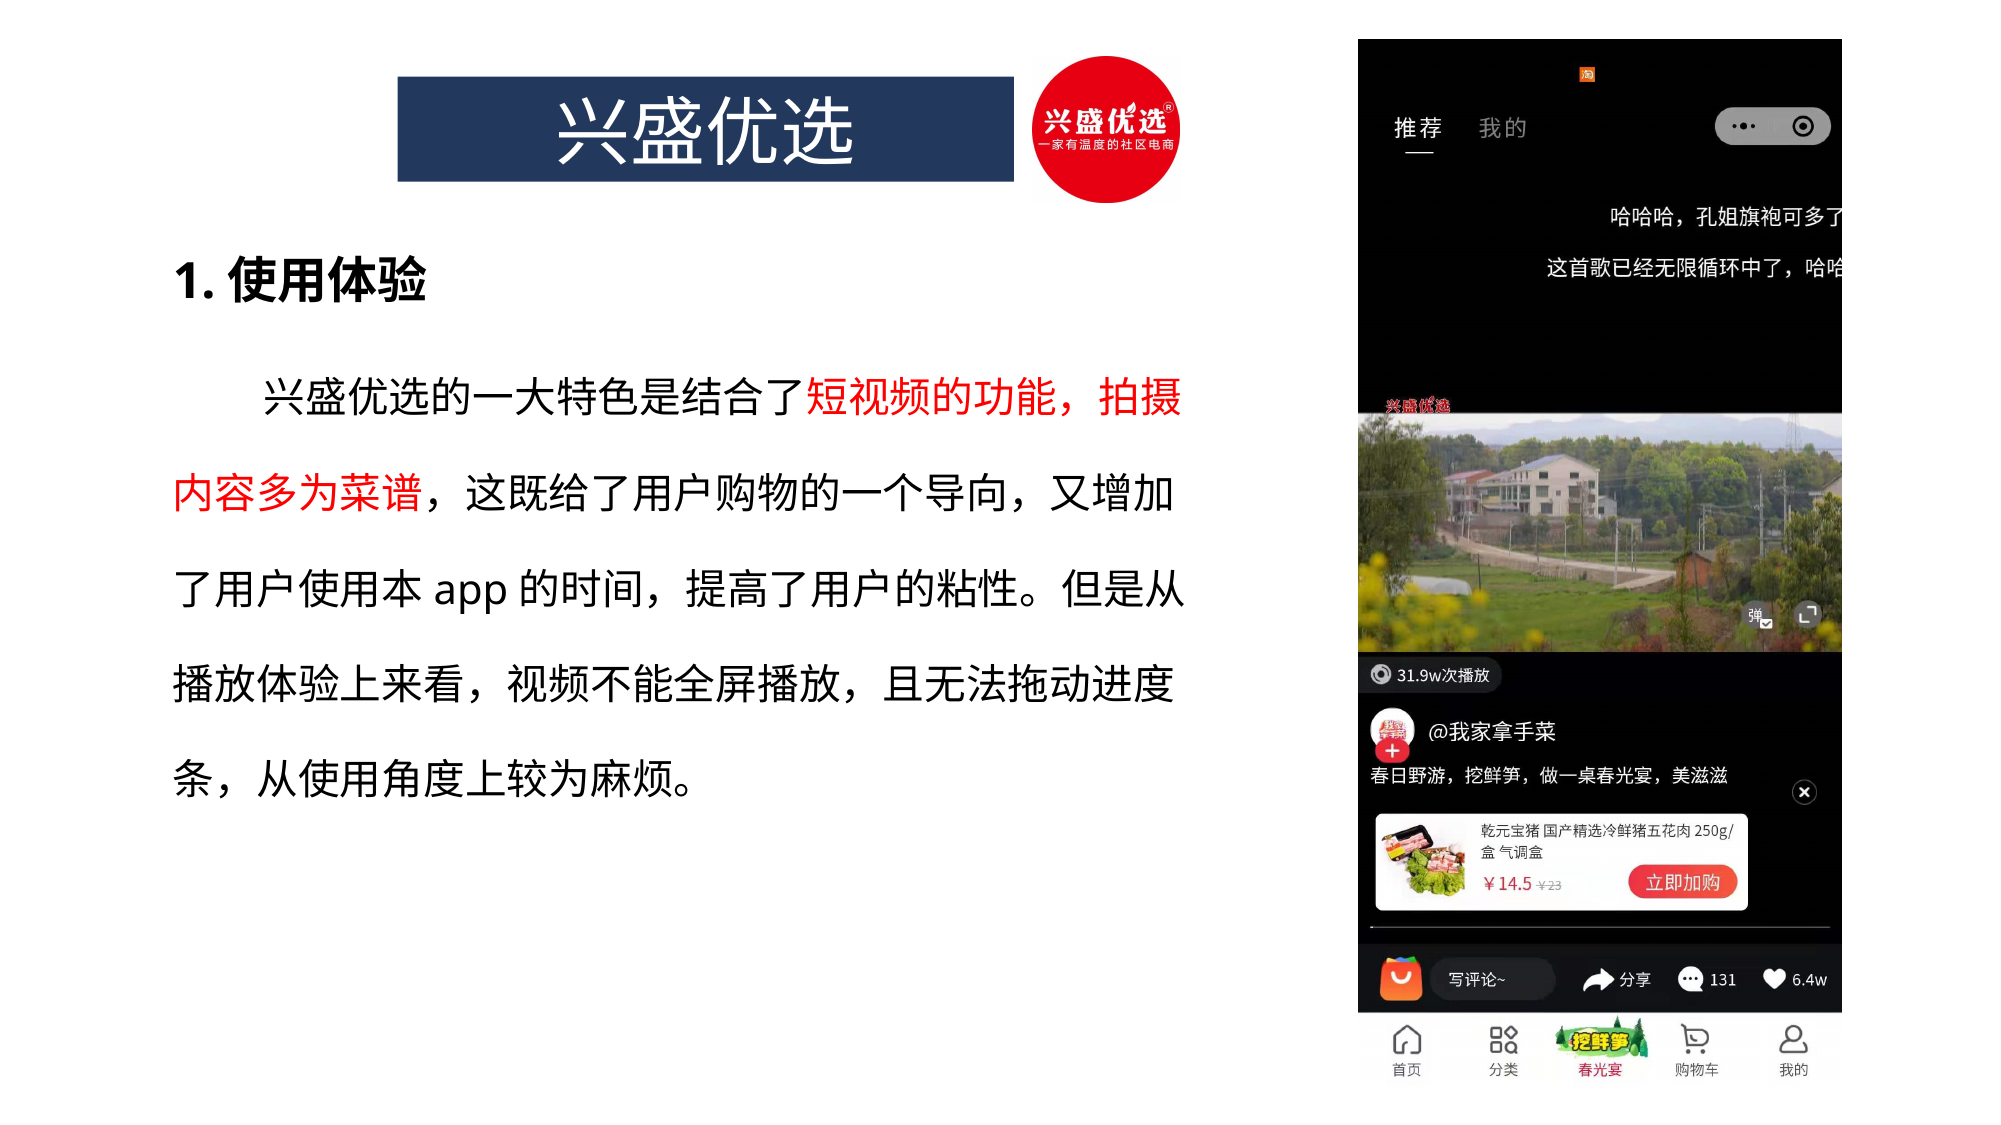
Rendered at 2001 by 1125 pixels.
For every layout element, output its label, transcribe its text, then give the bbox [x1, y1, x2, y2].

picture [1358, 39, 1842, 1086]
text_box 1.使用体验 兴盛优选的一大特色是结合了短视频的功能，拍摄内容多为菜谱，这既给了用户购物的一个导向，又增加了用户使用本app的时间，提高了用户的粘性。但是从播放体验上来看，视频不能全屏播放，且无法拖动进度条，从使用角度上较为麻烦。 [157, 186, 1207, 810]
text_box 兴盛优选 [397, 76, 1014, 182]
picture [1032, 56, 1180, 203]
